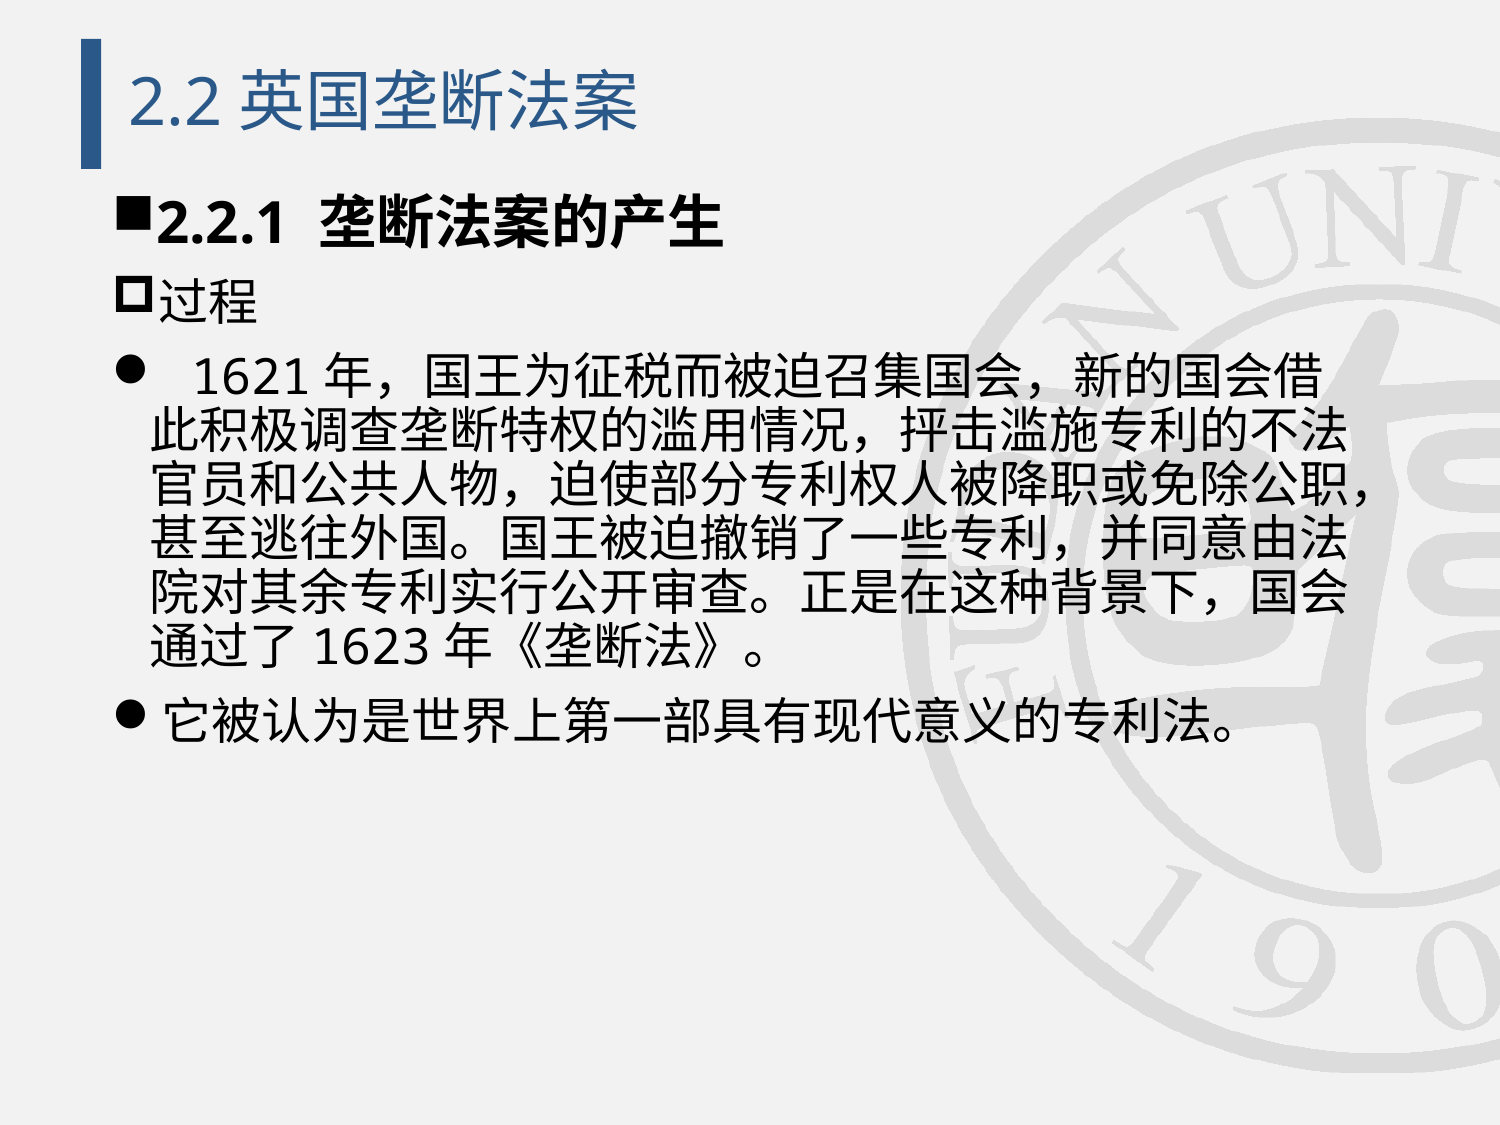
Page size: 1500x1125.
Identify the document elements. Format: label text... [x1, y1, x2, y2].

list 2.2.1 垄断法案的产生 过程 1621年，国王为征税而被迫召集国会，新的国会借此积极调查垄断特权的滥用情况，抨击滥施专利的不法官员和公共人物，迫使部分专利权人被降职或免除公职，甚至逃往外国。国王被迫撤销了一些专利，并同意由法院对其余专利实行公开审查。正是在这种背景下，国会通过了1623年《垄断法》。 它被认为是世界上第一部具有现代意义的专利法。 [96, 185, 1387, 1014]
title 2.2英国垄断法案 [113, 49, 1387, 159]
